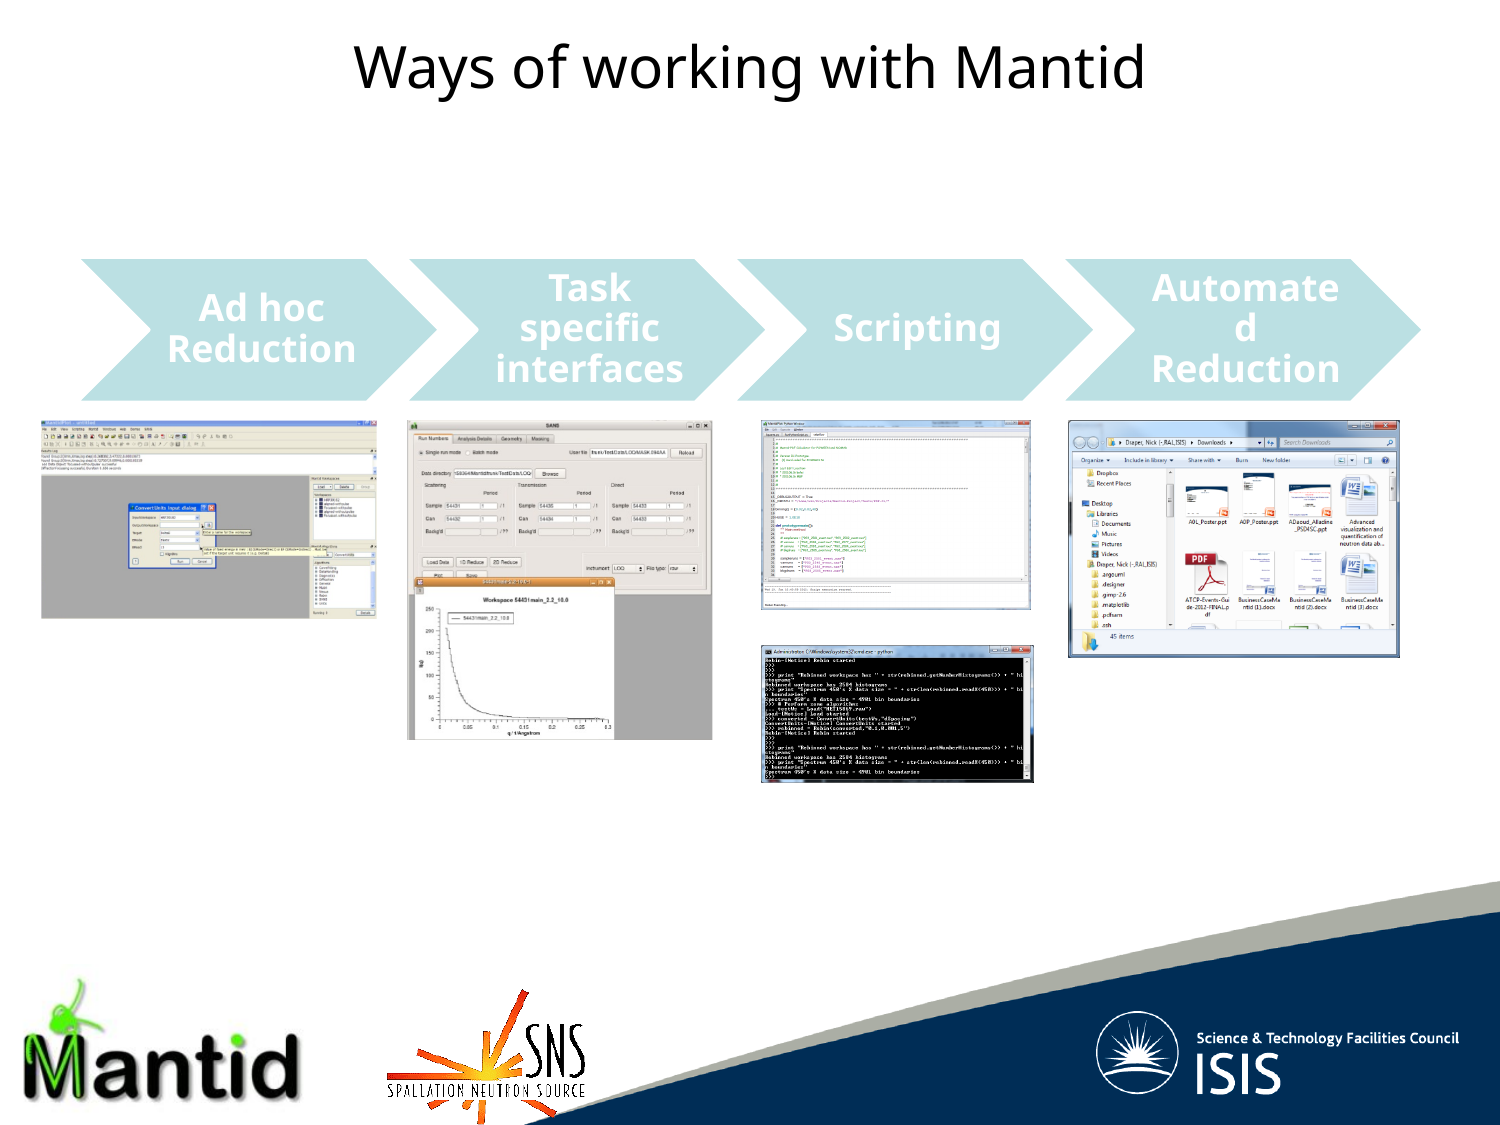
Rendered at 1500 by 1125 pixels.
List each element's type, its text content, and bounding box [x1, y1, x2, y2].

title Ways of working with Mantid [74, 0, 1426, 160]
picture [40, 420, 377, 619]
picture [407, 420, 713, 740]
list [74, 203, 1426, 457]
picture [0, 879, 1500, 1125]
picture [761, 644, 1034, 783]
picture [761, 420, 1032, 610]
picture [1068, 420, 1400, 658]
